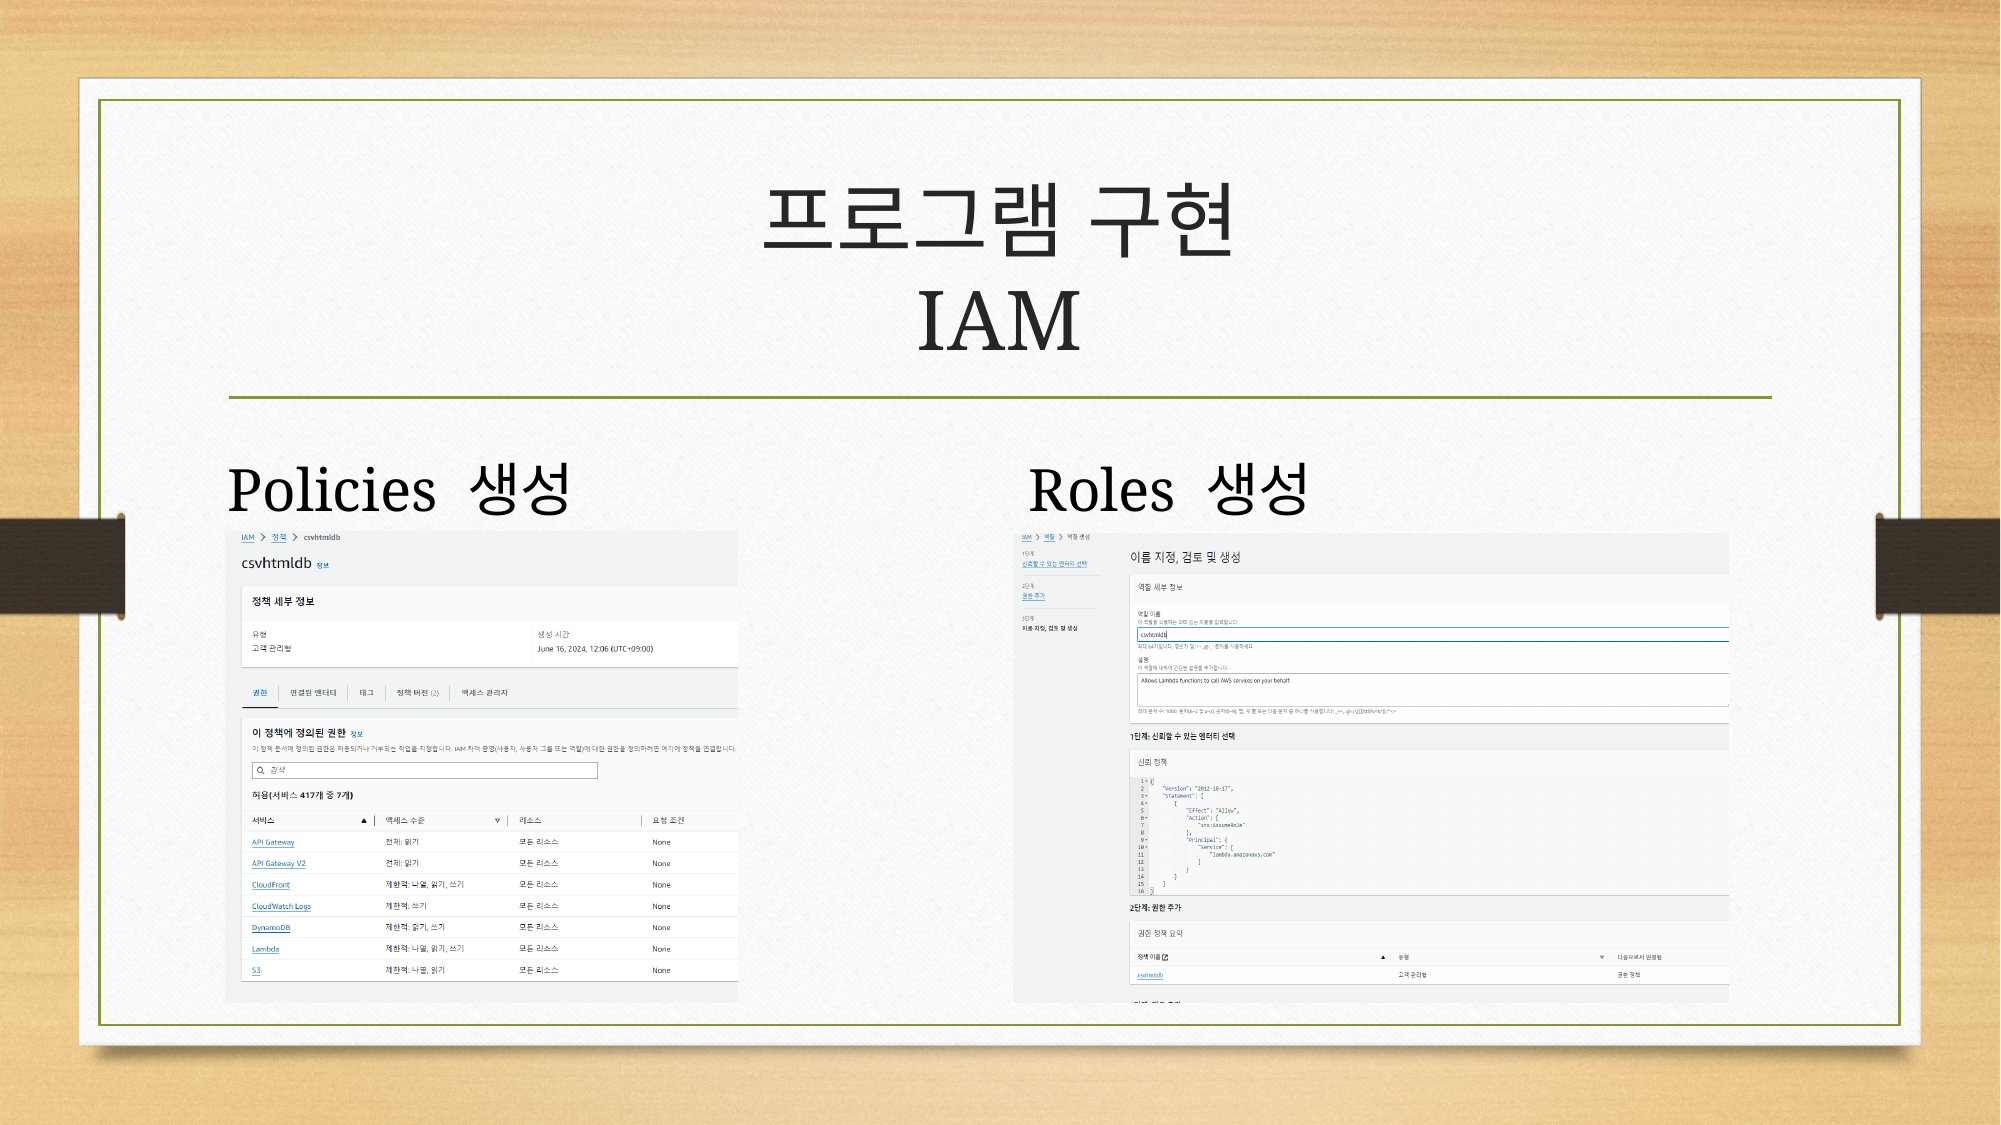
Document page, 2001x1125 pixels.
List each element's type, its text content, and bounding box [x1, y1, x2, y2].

text_box [870, 439, 2000, 514]
title 프로그램 구현 IAM [212, 161, 1788, 375]
text_box [194, 424, 2000, 500]
text_box [180, 455, 2000, 531]
picture [0, 0, 2001, 1125]
